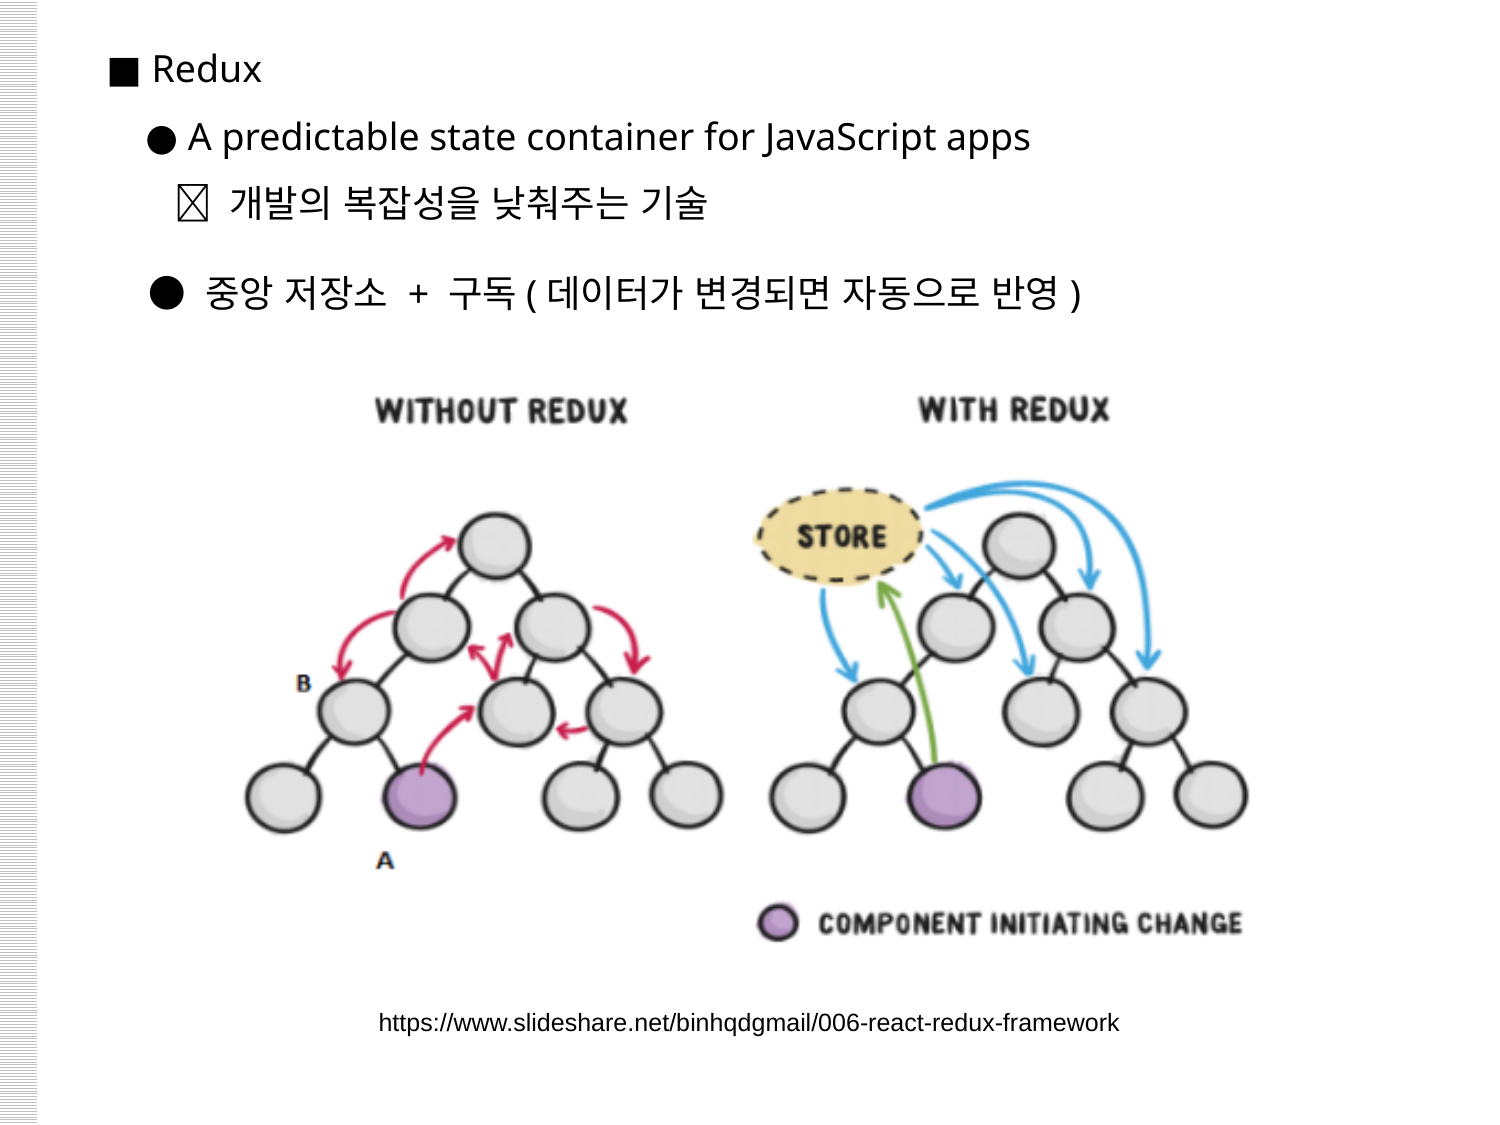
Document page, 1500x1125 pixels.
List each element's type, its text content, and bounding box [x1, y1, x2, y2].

text_box https://www.slideshare.net/binhqdgmail/006-react-redux-framework [348, 999, 1152, 1045]
picture [222, 373, 1278, 960]
text_box ■ Redux ● A predictable state container for JavaScript apps  개발의 복잡성을 낮춰주는 기술 ● 중앙 저장소 + 구독(데이터가 변경되면 자동으로 반영) [91, 15, 1096, 323]
